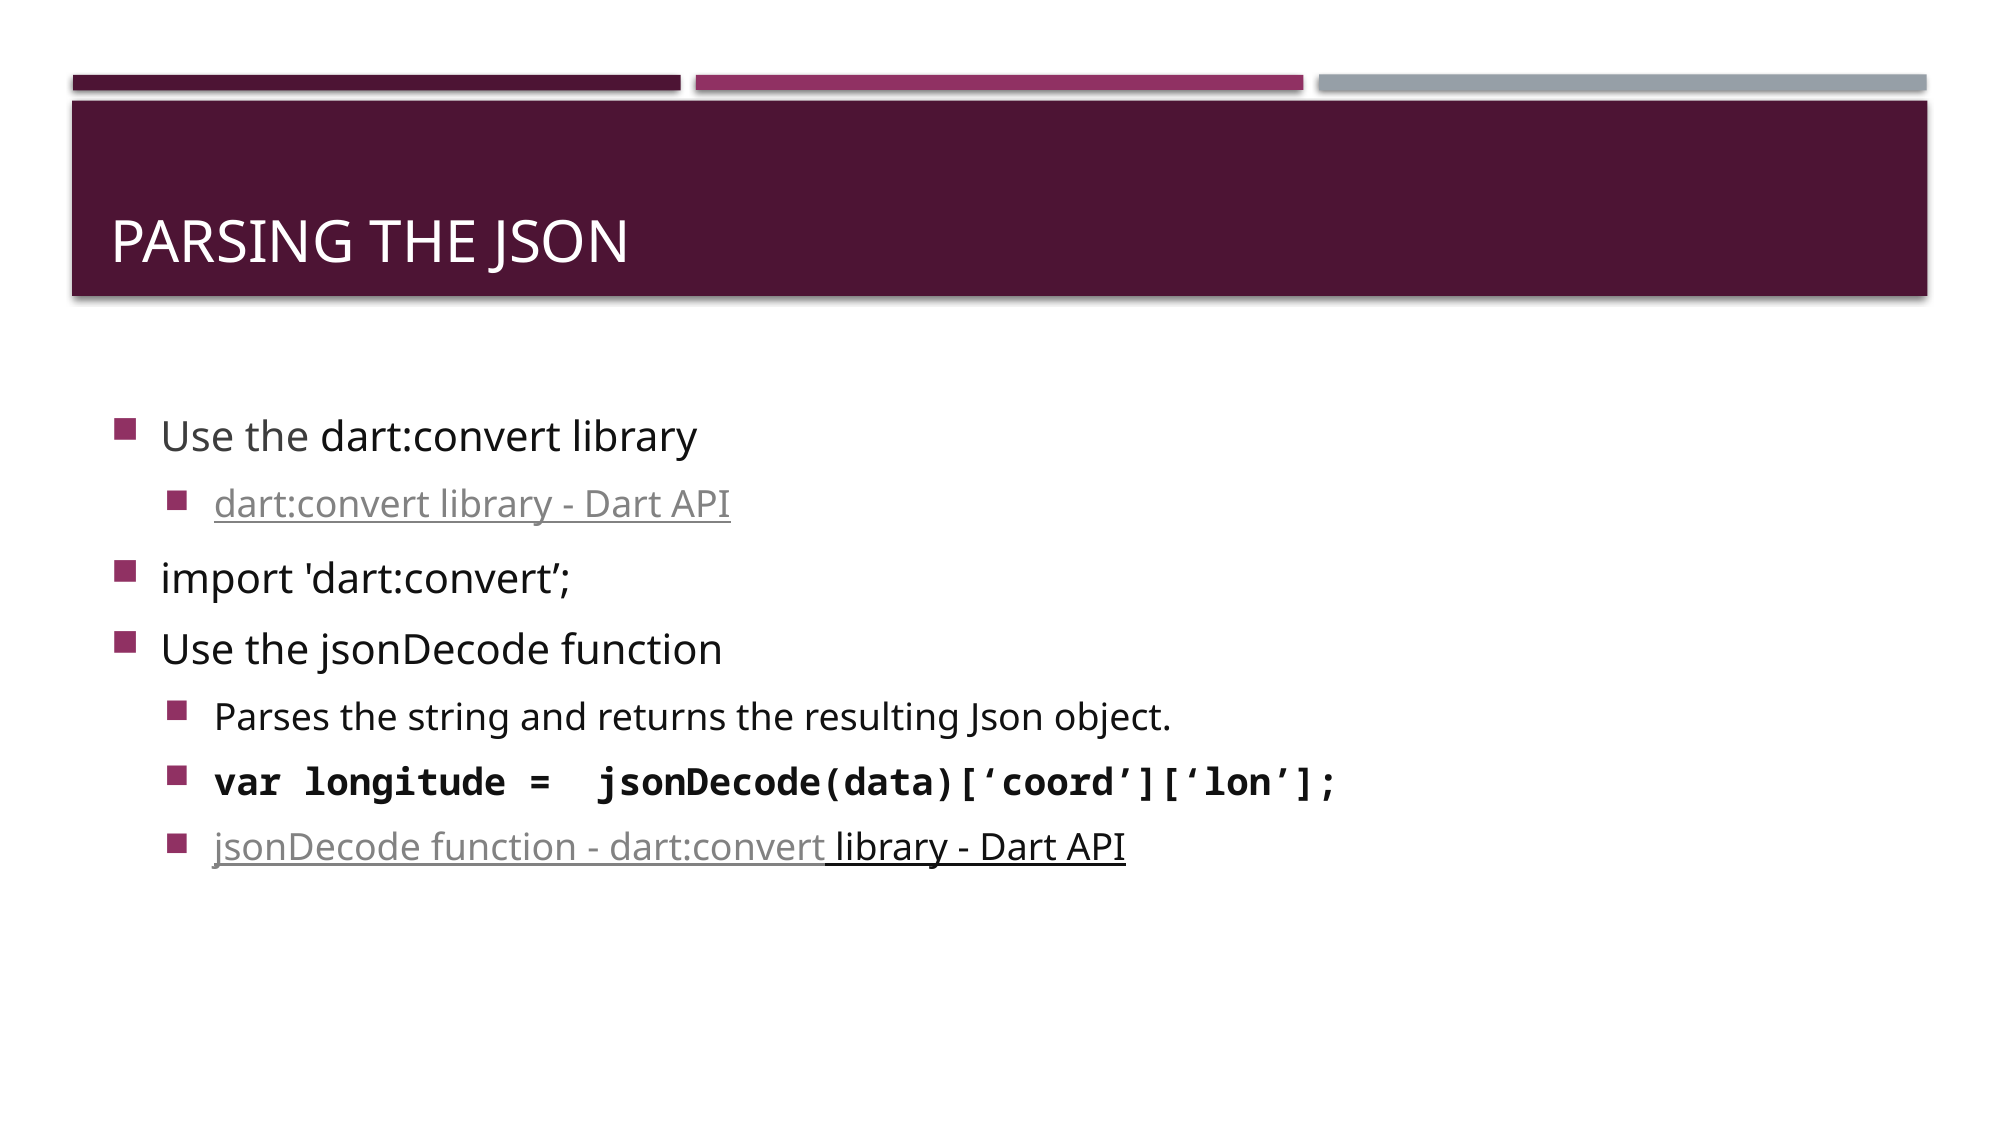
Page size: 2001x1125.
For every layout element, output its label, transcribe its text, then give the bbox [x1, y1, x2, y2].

list Use the dart:convert library dart:convert library - Dart API import 'dart:convert’; Use the jsonDecode function Parses the string and returns the resulting Json object. var longitude = jsonDecode(data)[‘coord’][‘lon’]; jsonDecode function - dart:convert library - Dart API [95, 357, 1905, 962]
title Parsing the json [95, 115, 1905, 282]
